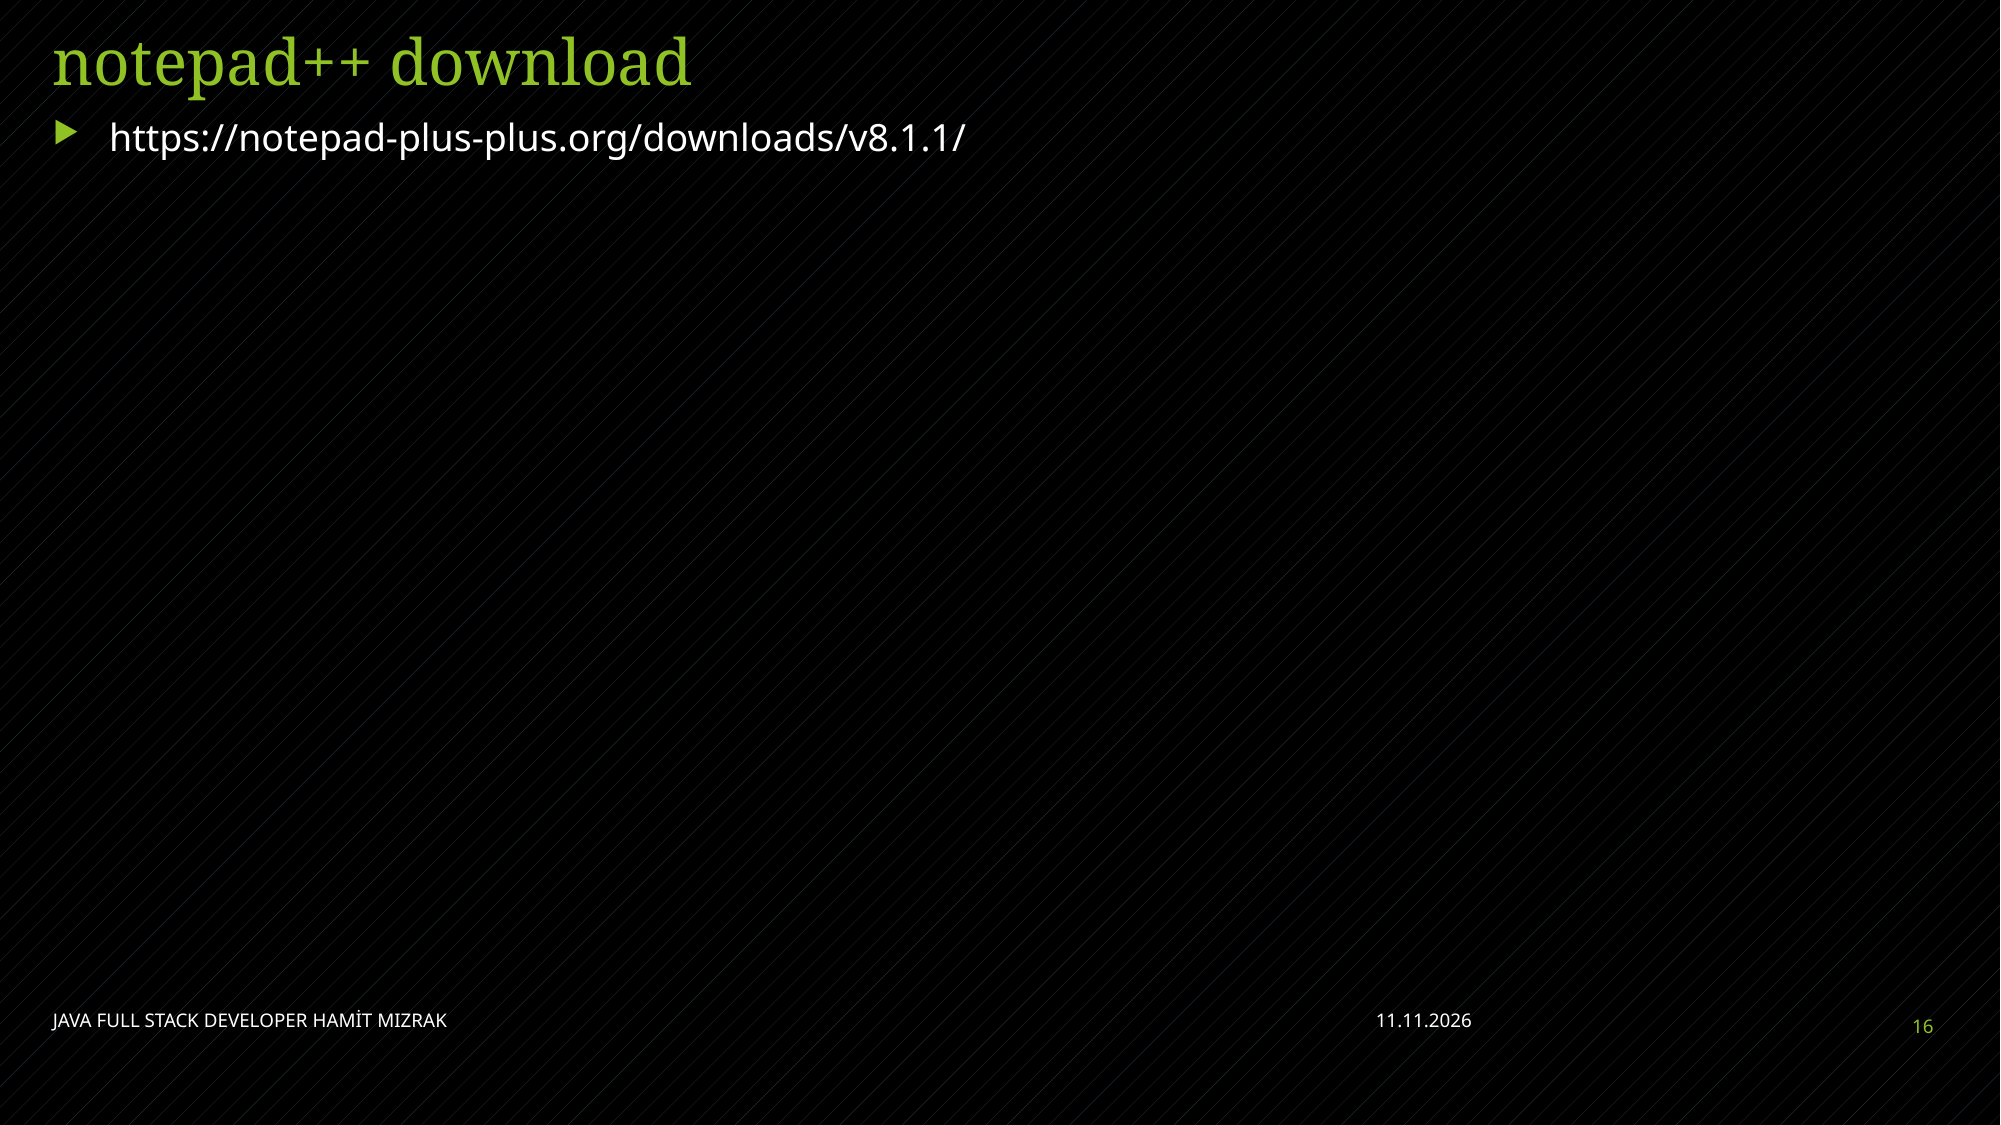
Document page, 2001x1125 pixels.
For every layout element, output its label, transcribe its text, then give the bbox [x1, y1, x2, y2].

footer JAVA FULL STACK DEVELOPER HAMİT MIZRAK [37, 991, 1145, 1051]
list https://notepad-plus-plus.org/downloads/v8.1.1/ [37, 106, 1949, 971]
title notepad++ download [37, 14, 1949, 106]
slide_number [1181, 991, 1487, 1051]
slide_number 16 [1836, 997, 1949, 1058]
